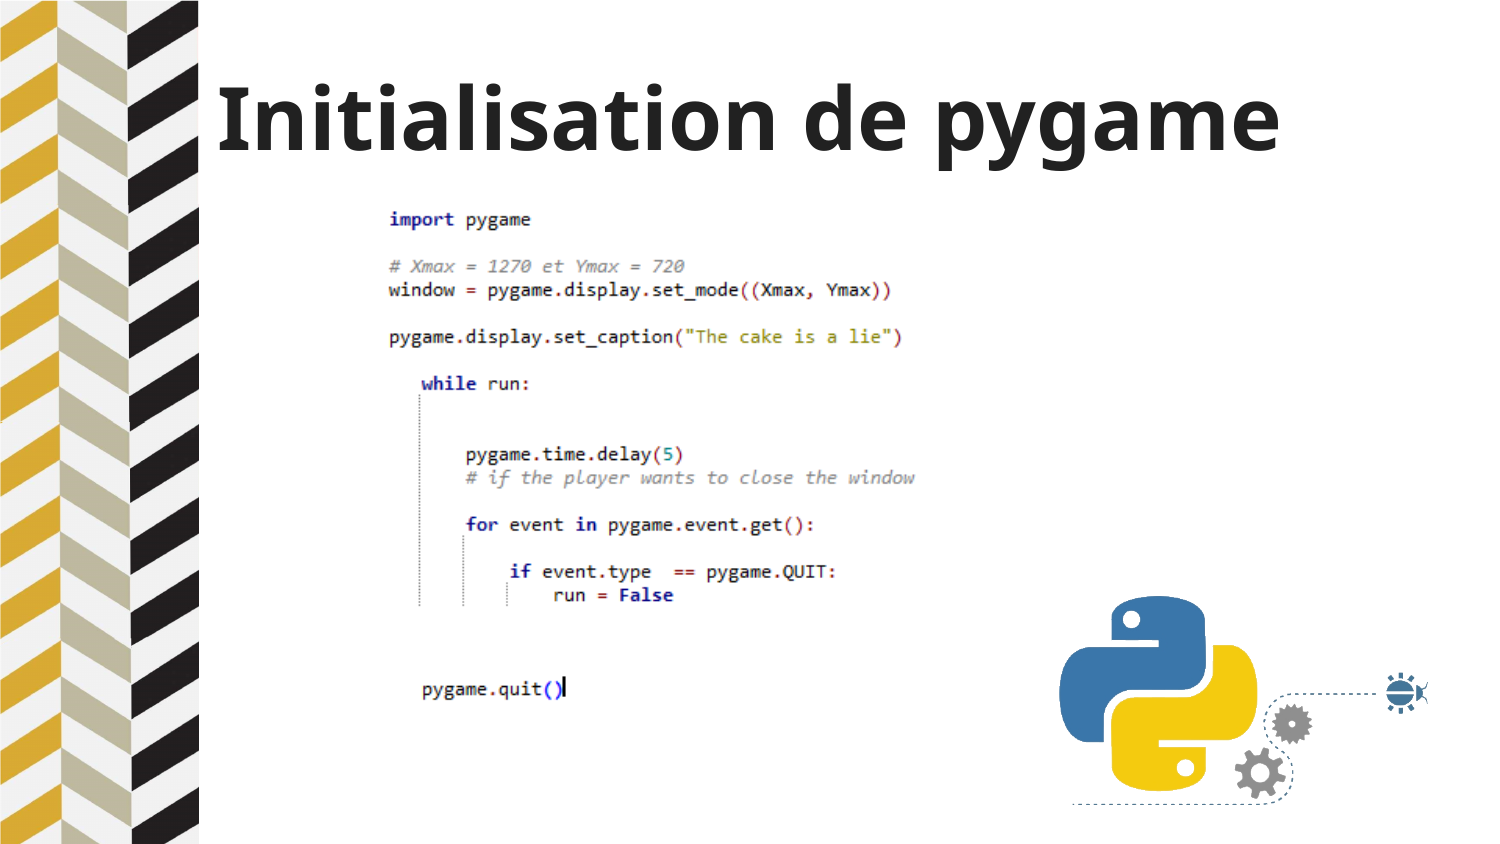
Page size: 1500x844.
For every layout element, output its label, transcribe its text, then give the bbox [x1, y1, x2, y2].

picture [1059, 596, 1428, 806]
picture [0, 1, 967, 844]
title Initialisation de pygame [199, 48, 1449, 180]
